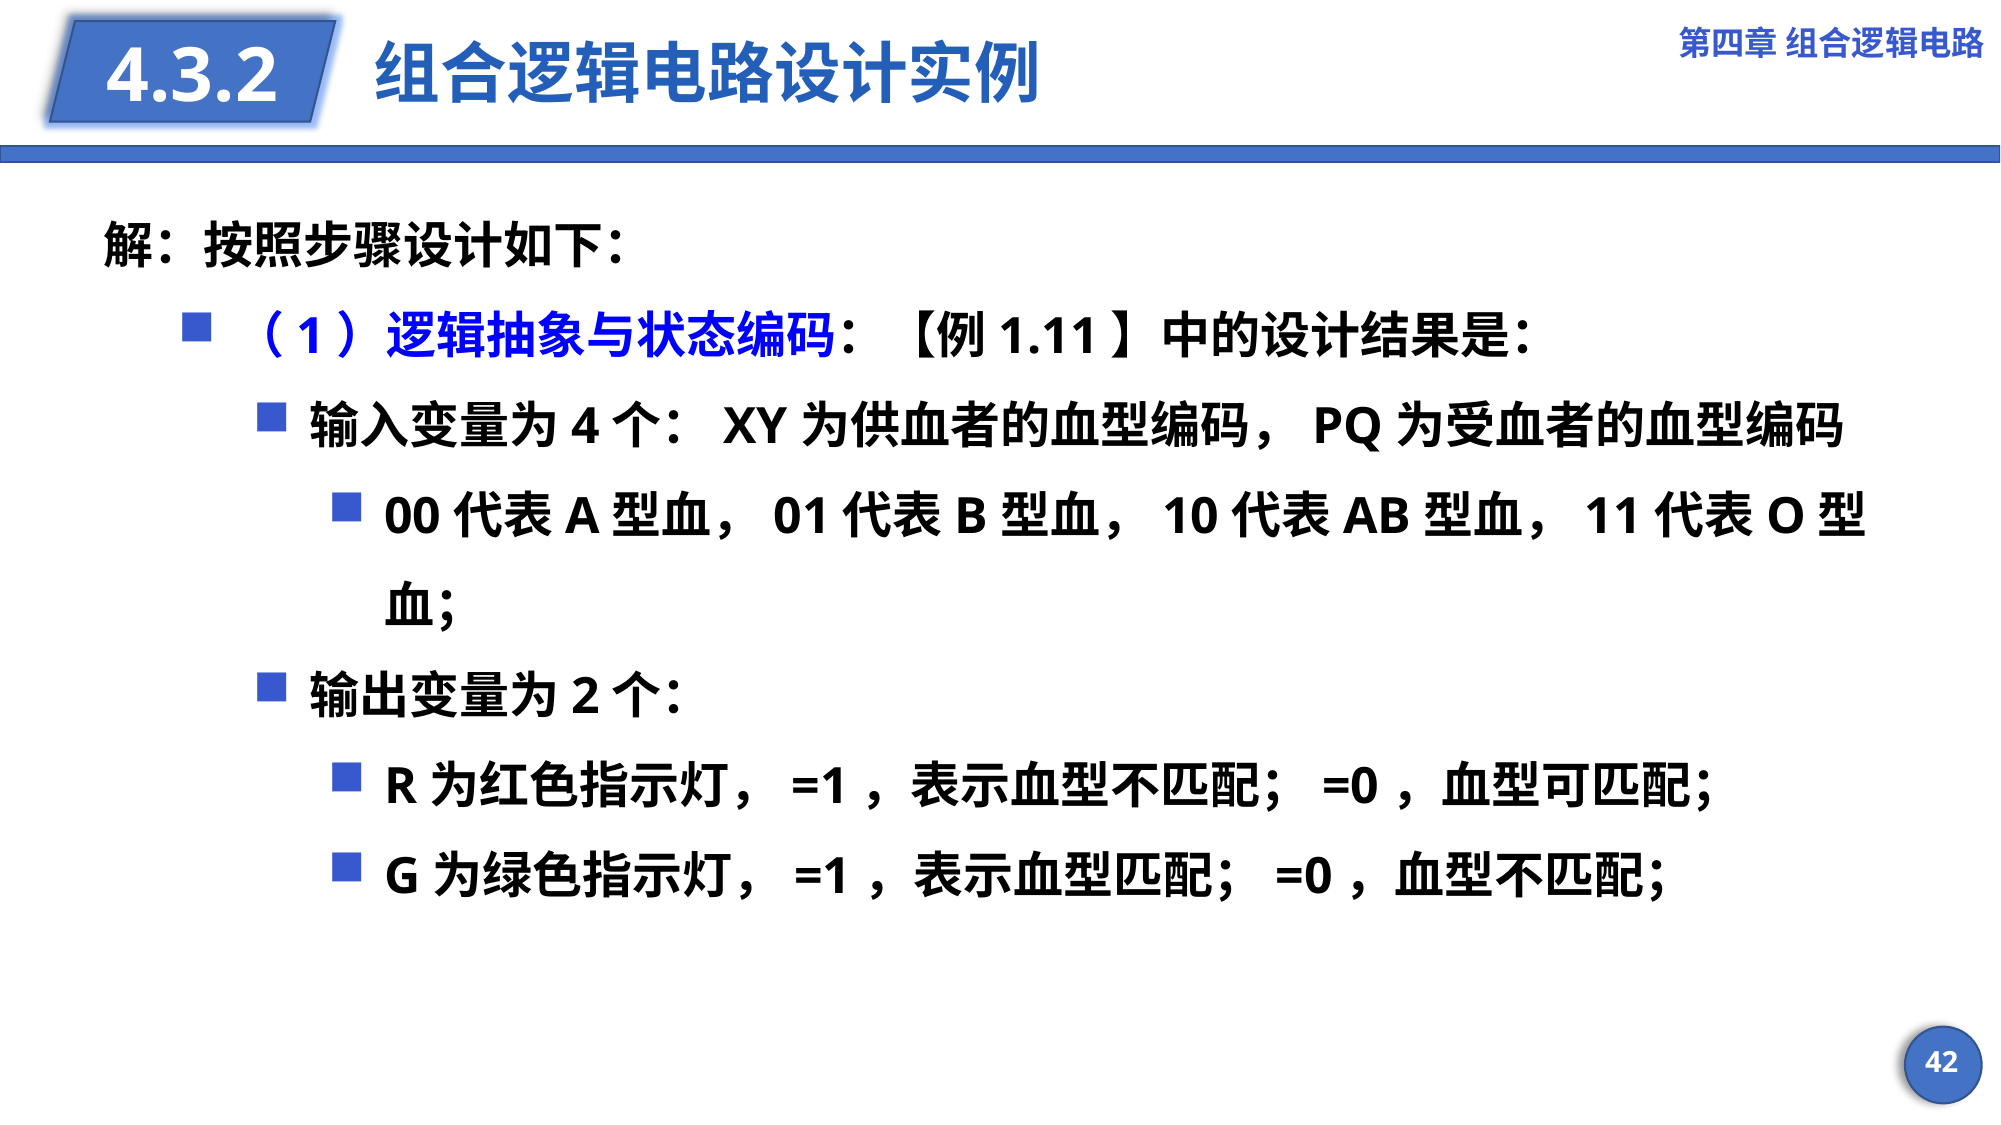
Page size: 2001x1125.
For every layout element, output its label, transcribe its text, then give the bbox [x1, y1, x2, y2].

text_box 4.3.2 [48, 20, 337, 123]
slide_number 42 [1895, 1033, 1989, 1094]
footer 第四章 组合逻辑电路 [1654, 0, 2000, 84]
text_box 解：按照步骤设计如下： （1）逻辑抽象与状态编码：【例1.11】中的设计结果是： 输入变量为4个：XY为供血者的血型编码，PQ为受血者的血型编码 00代表A型血，01代表B型血，10代表AB型血，11代表O型血； 输出变量为2个： R为红色指示灯，=1，表示血型不匹配；=0，血型可匹配； G为绿色指示灯，=1，表示血型匹配；=0，血型不匹配； [88, 175, 1906, 911]
title 组合逻辑电路设计实例 [358, 16, 1306, 137]
